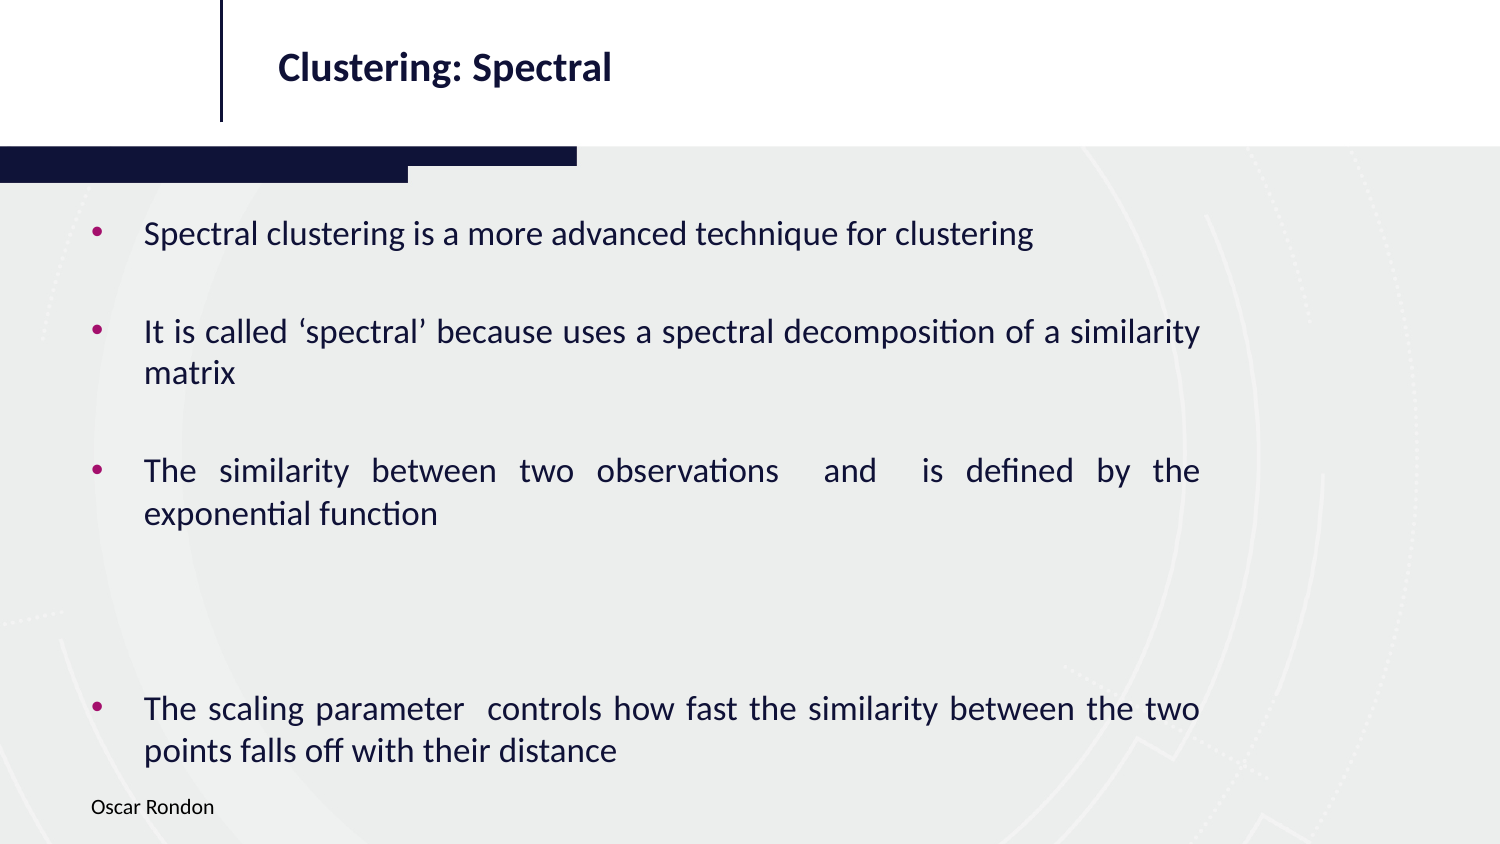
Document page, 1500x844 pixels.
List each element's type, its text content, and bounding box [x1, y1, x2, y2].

list Oscar Rondon [76, 784, 1217, 821]
picture [0, 0, 1500, 844]
list Clustering: Spectral [263, 32, 1404, 106]
